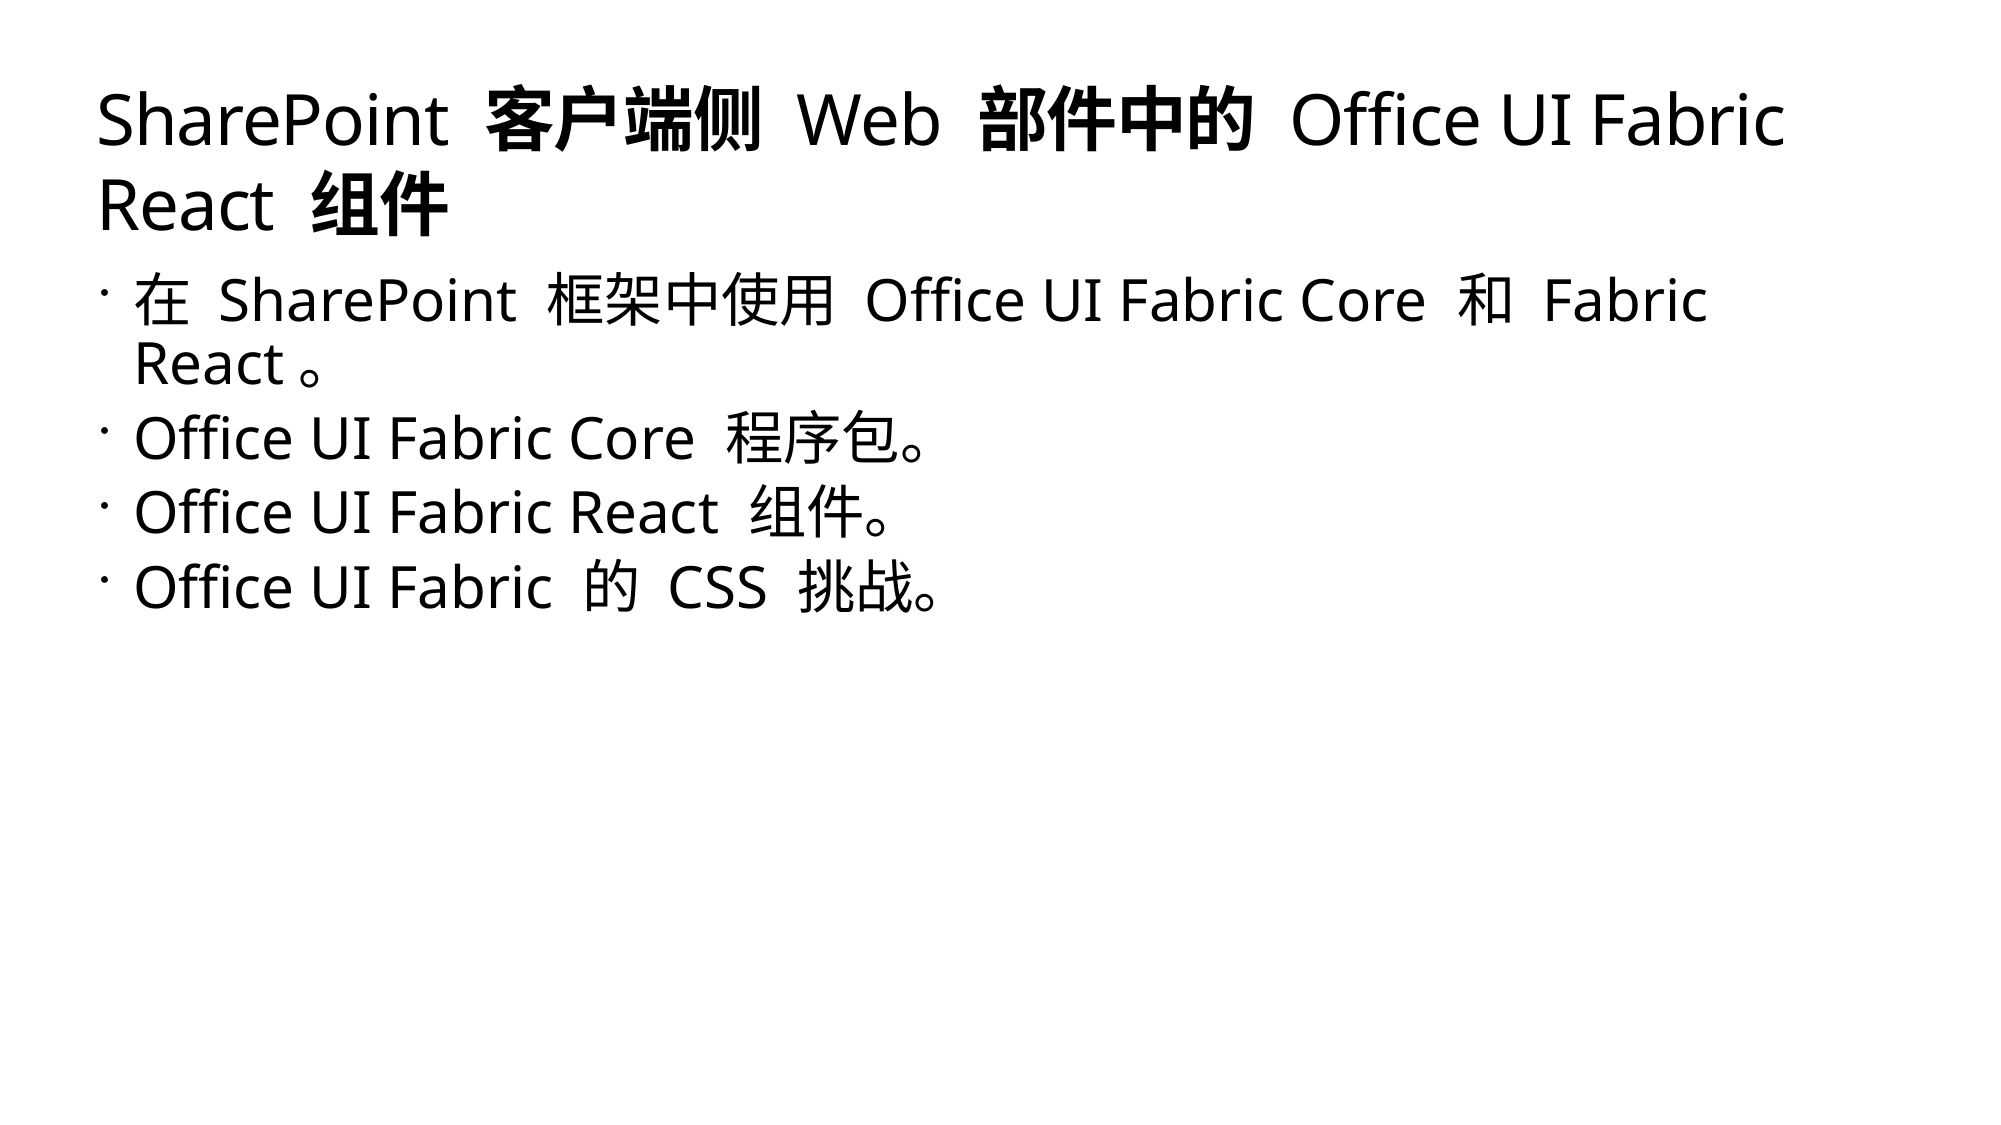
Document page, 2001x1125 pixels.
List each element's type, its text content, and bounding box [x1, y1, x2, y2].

title SharePoint 客户端侧 Web 部件中的 Office UI Fabric React 组件 [96, 75, 1904, 247]
list 在 SharePoint 框架中使用 Office UI Fabric Core 和 Fabric React。 Office UI Fabric Core 程序包。 Office UI Fabric React 组件。 Office UI Fabric 的 CSS 挑战。 [95, 271, 1904, 569]
